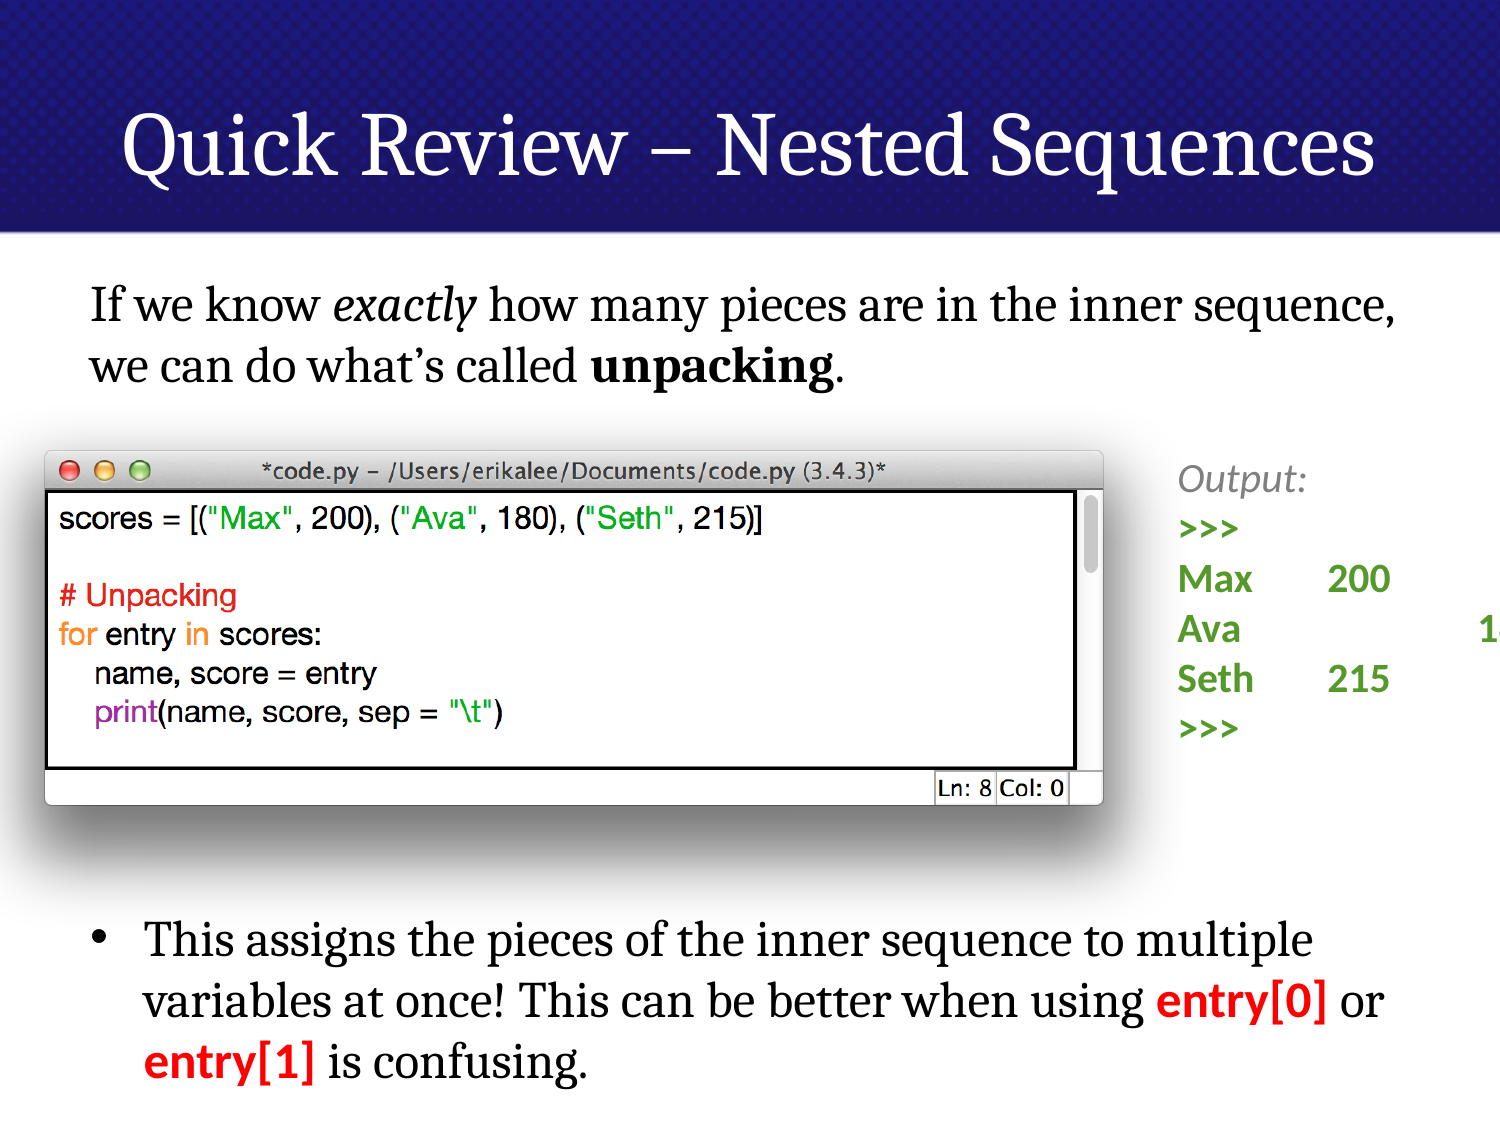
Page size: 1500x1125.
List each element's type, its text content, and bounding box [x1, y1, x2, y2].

picture [0, 0, 1500, 1125]
text_box Output: >>> Max 200 Ava 180 Seth 215 >>> [1207, 443, 1500, 759]
list If we know exactly how many pieces are in the inner sequence, we can do what’s called unpacking. This assigns the pieces of the inner sequence to multiple variables at once! This can be better when using entry[0] or entry[1] is confusing. [75, 262, 1425, 443]
list If we know exactly how many pieces are in the inner sequence, we can do what’s called unpacking. This assigns the pieces of the inner sequence to multiple variables at once! This can be better when using entry[0] or entry[1] is confusing. [75, 759, 1425, 1101]
title Quick Review – Nested Sequences [75, 45, 1425, 233]
